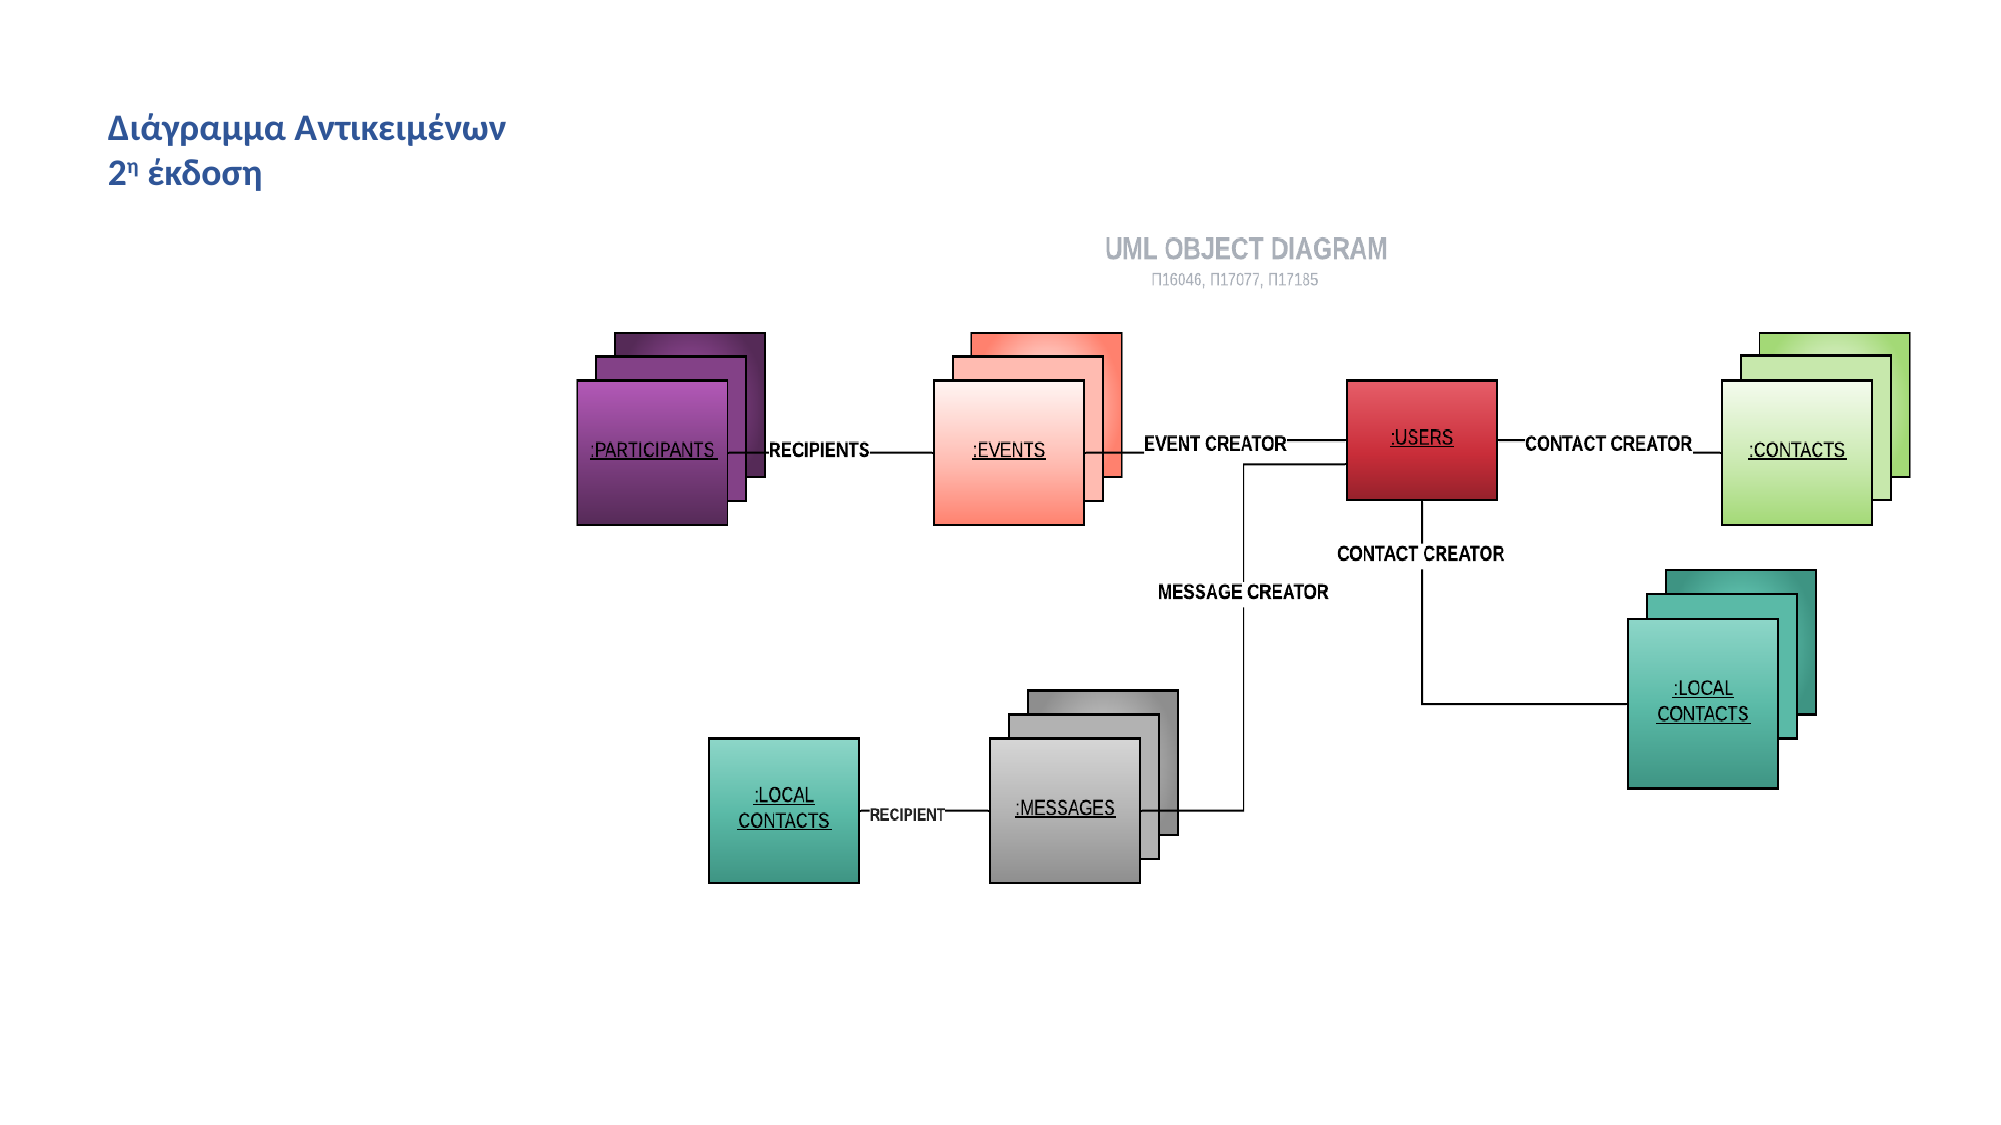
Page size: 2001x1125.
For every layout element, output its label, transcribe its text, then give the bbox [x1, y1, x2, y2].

text_box Διάγραμμα Αντικειμένων 2η έκδοση [93, 95, 571, 201]
picture [546, 189, 1941, 950]
